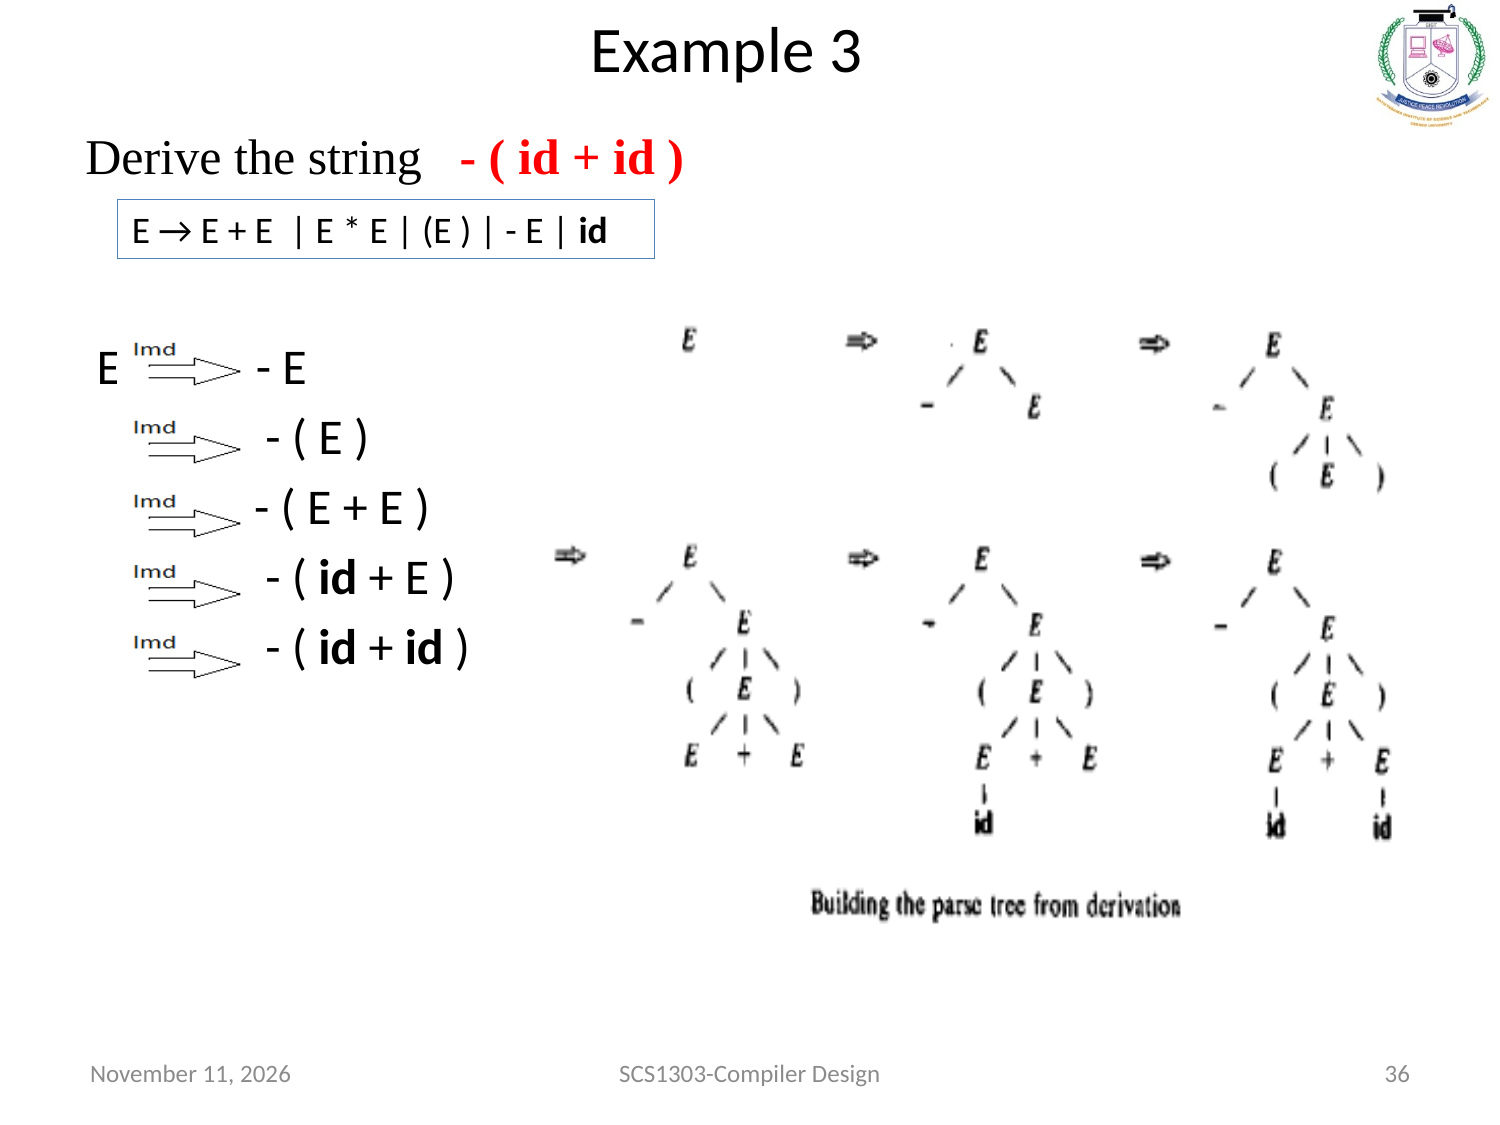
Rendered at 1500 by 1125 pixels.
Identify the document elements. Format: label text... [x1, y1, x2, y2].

picture [116, 550, 247, 614]
table_cell < [113, 482, 249, 550]
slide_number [75, 1042, 425, 1103]
picture [116, 620, 247, 684]
table_cell < [113, 553, 249, 620]
slide_number 36 [1074, 1042, 1425, 1103]
list Derive the string - ( id + id ) E - E - ( E ) - ( E + E ) - ( id + E ) - ( id + id ) [70, 117, 722, 1005]
title Example 3 [175, 0, 1278, 94]
picture [1361, 0, 1500, 129]
picture [116, 405, 247, 469]
text_box E → E + E | E * E | (E ) | - E | id [117, 199, 655, 259]
picture [116, 480, 247, 544]
picture [116, 327, 247, 391]
footer SCS1303-Compiler Design [512, 1042, 988, 1103]
picture [538, 304, 1466, 950]
